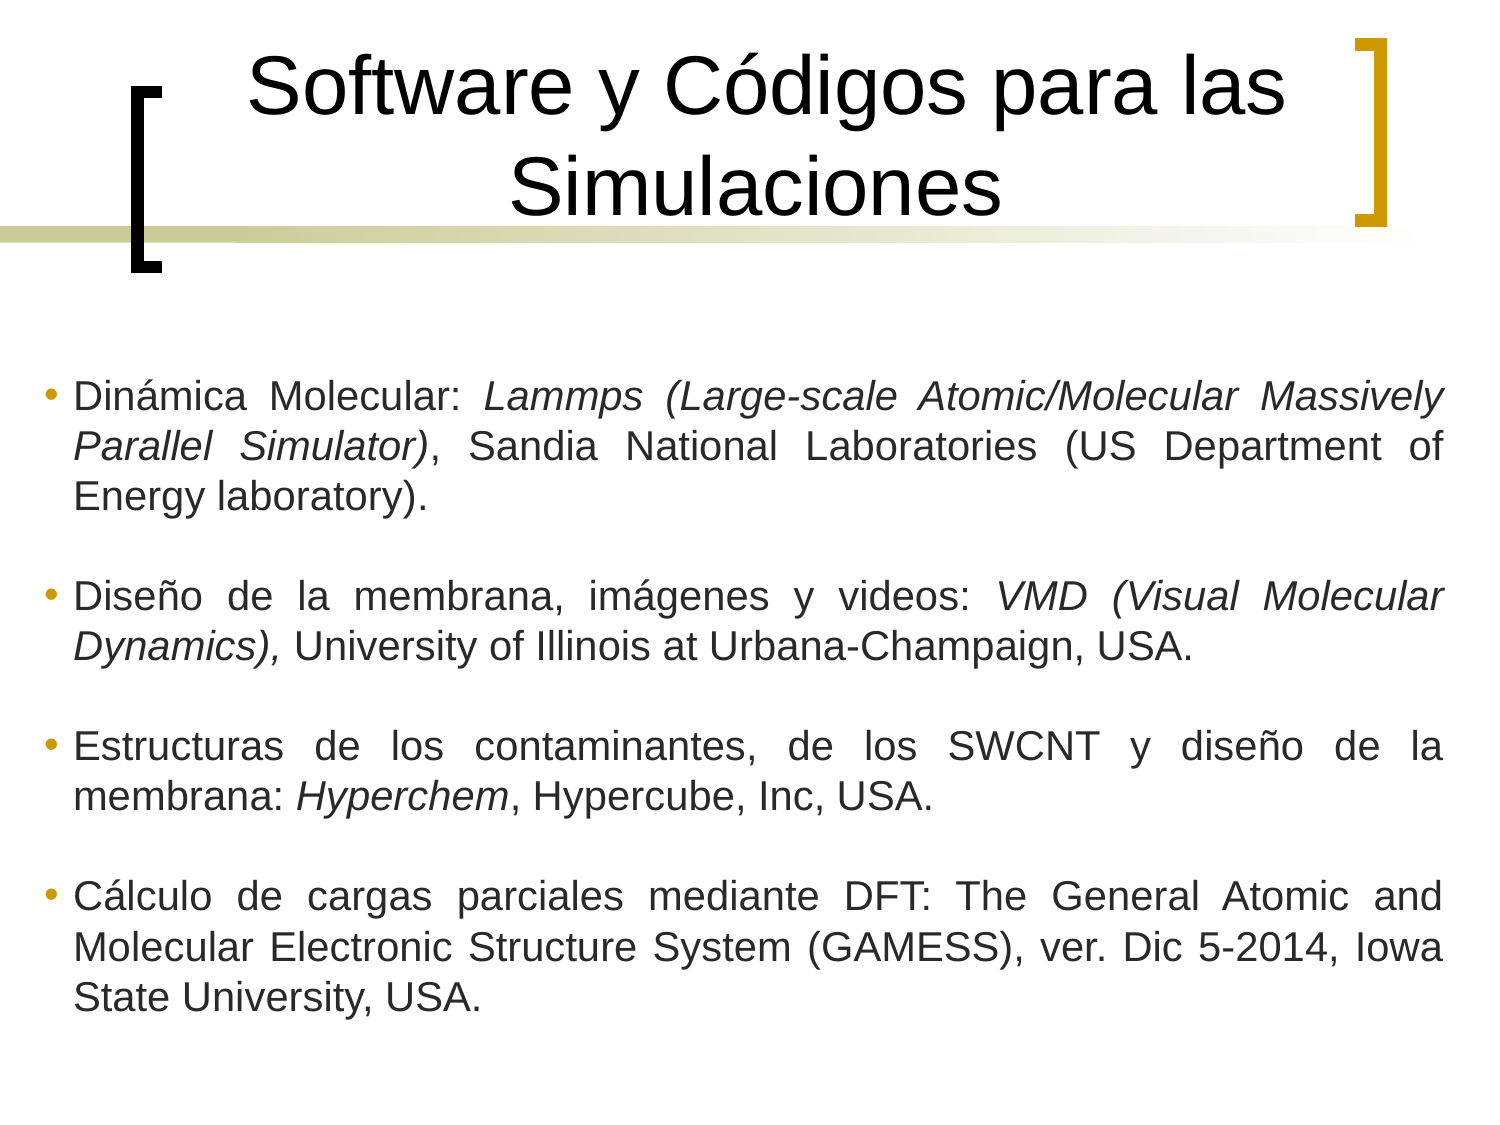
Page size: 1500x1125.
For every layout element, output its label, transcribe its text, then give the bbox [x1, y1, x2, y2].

title Software y Códigos para las Simulaciones [111, 7, 1400, 240]
text_box Dinámica Molecular: Lammps (Large-scale Atomic/Molecular Massively Parallel Simulator), Sandia National Laboratories (US Department of Energy laboratory). Diseño de la membrana, imágenes y videos: VMD (Visual Molecular Dynamics), University of Illinois at Urbana-Champaign, USA. Estructuras de los contaminantes, de los SWCNT y diseño de la membrana: Hyperchem, Hypercube, Inc, USA. Cálculo de cargas parciales mediante DFT: The General Atomic and Molecular Electronic Structure System (GAMESS), ver. Dic 5-2014, Iowa State University, USA. [29, 361, 1459, 1077]
